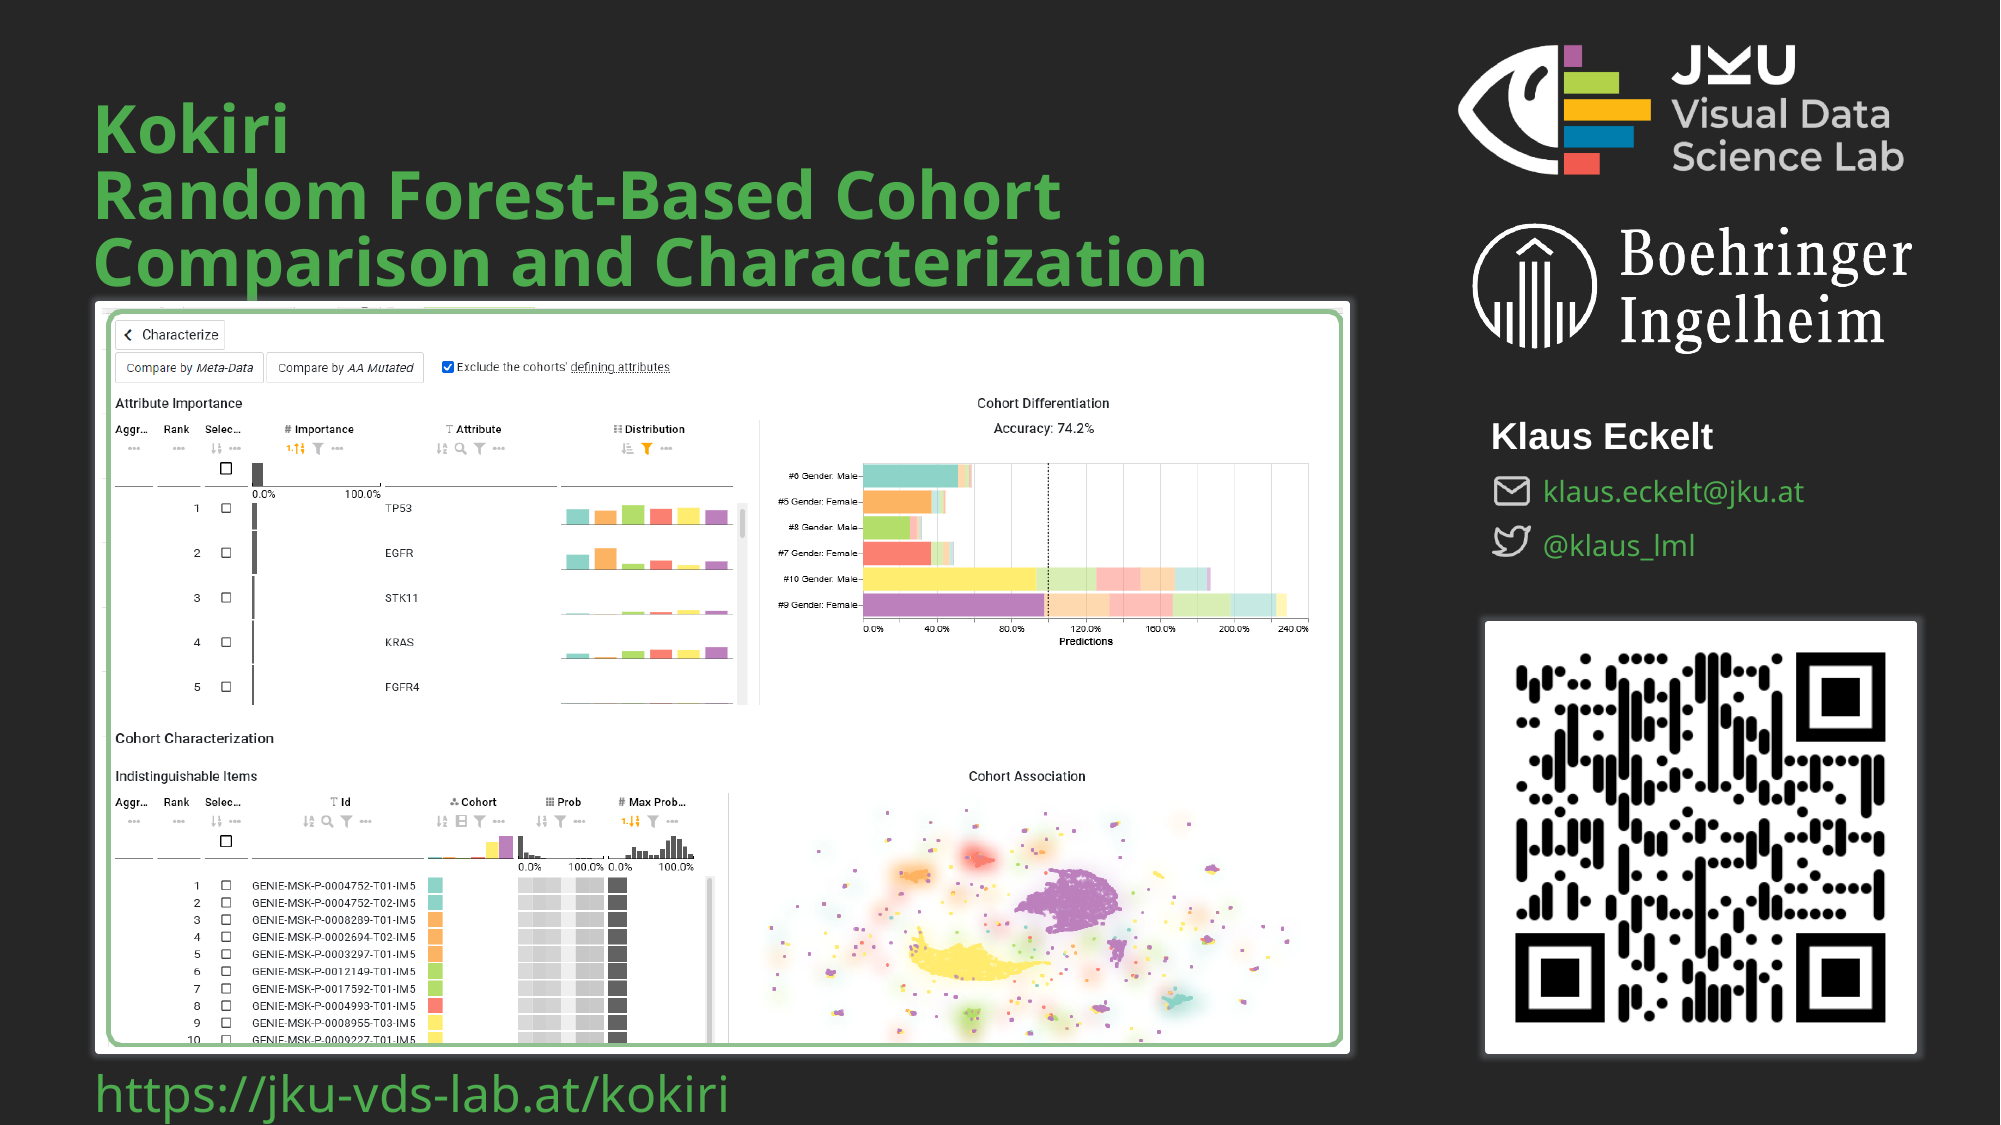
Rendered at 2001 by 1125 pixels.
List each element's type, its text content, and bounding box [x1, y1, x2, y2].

subtitle Klaus Eckelt [1490, 402, 1819, 523]
text_box https://jku-vds-lab.at/kokiri [79, 1052, 1257, 1120]
picture [1461, 212, 1923, 365]
picture [1450, 37, 1911, 182]
picture [1490, 627, 1911, 1048]
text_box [1492, 471, 1871, 563]
title Kokiri Random Forest-Based Cohort Comparison and Characterization [77, 27, 1743, 308]
picture [101, 307, 1344, 1048]
